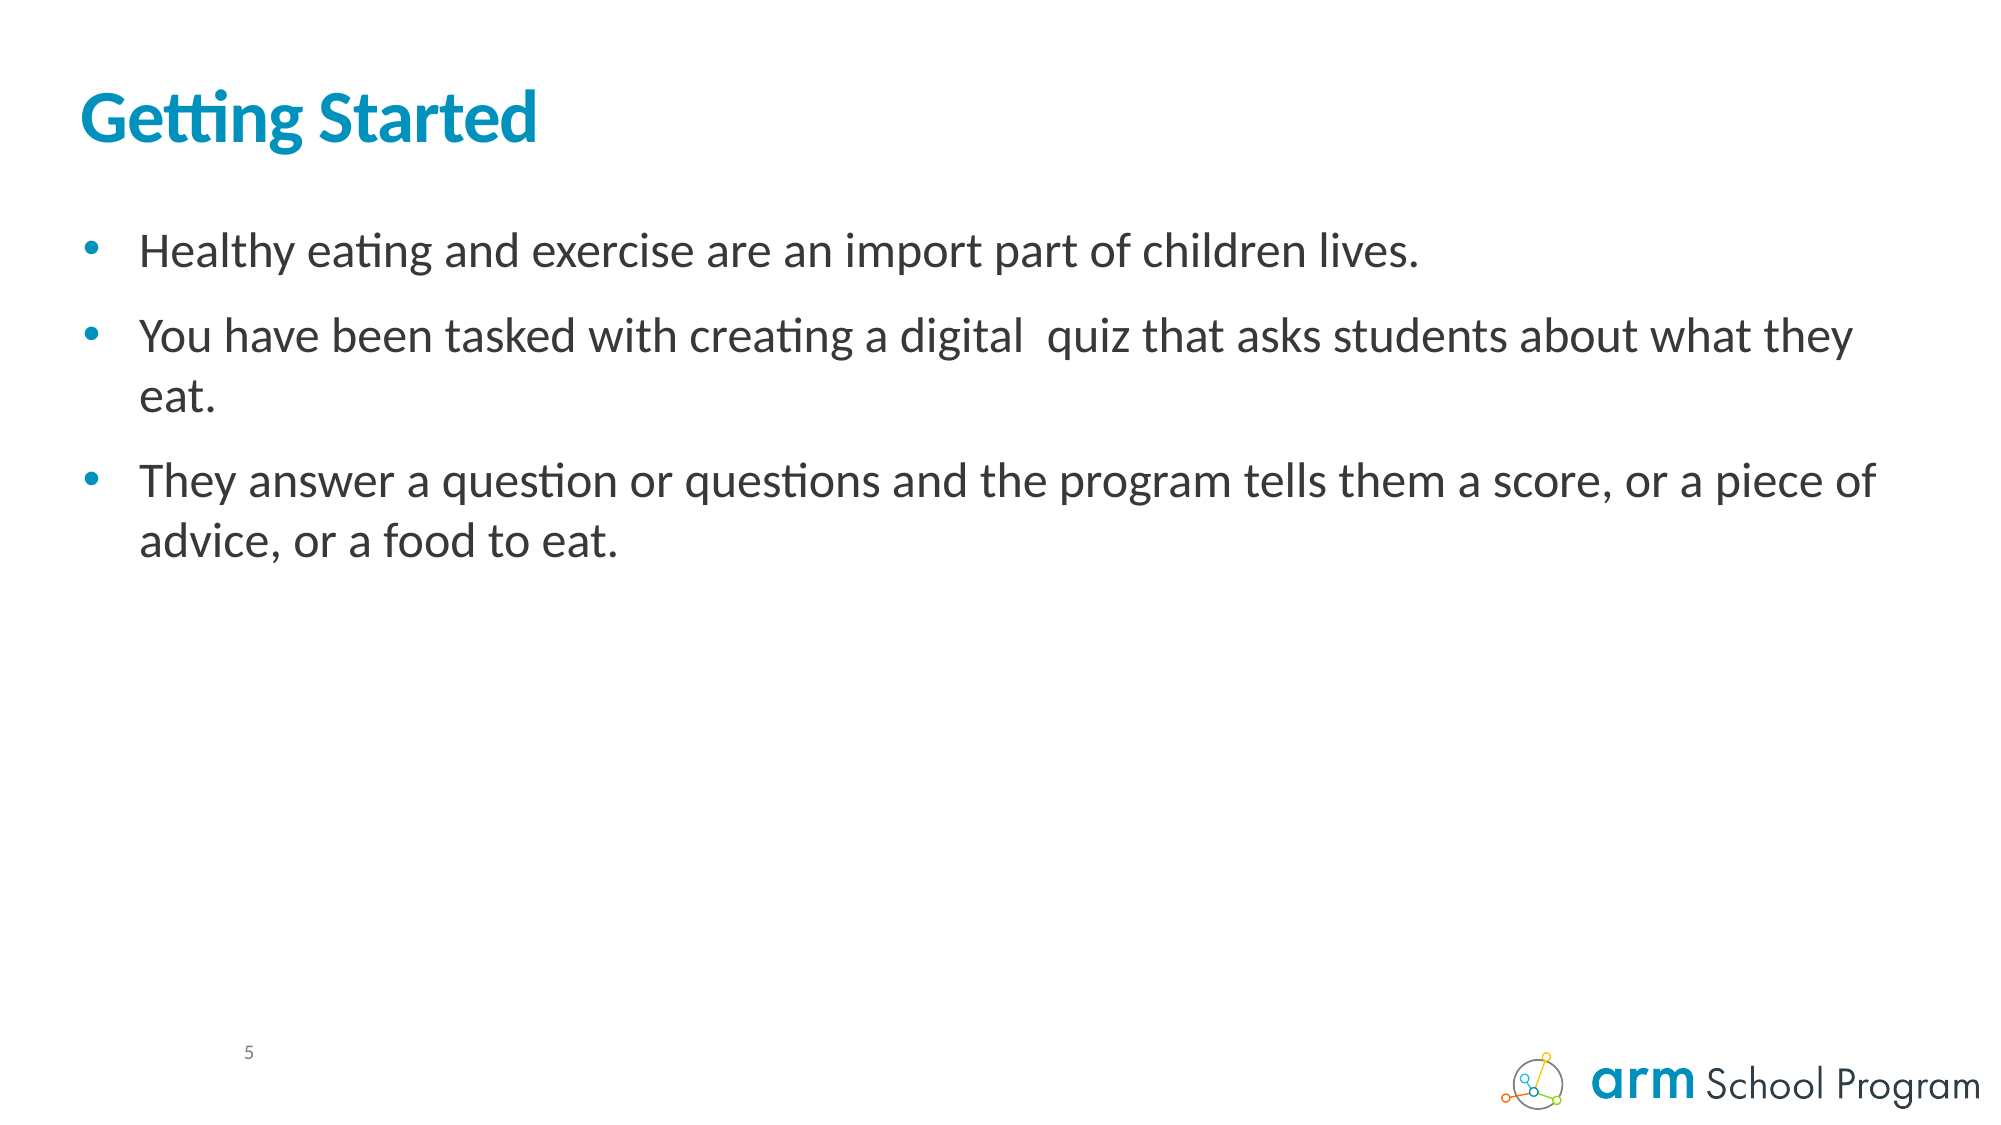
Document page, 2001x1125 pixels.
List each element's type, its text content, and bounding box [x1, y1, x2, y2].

title Getting Started [80, 48, 1915, 158]
list Healthy eating and exercise are an import part of children lives. You have been tasked with creating a digital quiz that asks students about what they eat. They answer a question or questions and the program tells them a score, or a piece of advice, or a food to eat. [82, 217, 1917, 972]
picture [1501, 1052, 1979, 1110]
